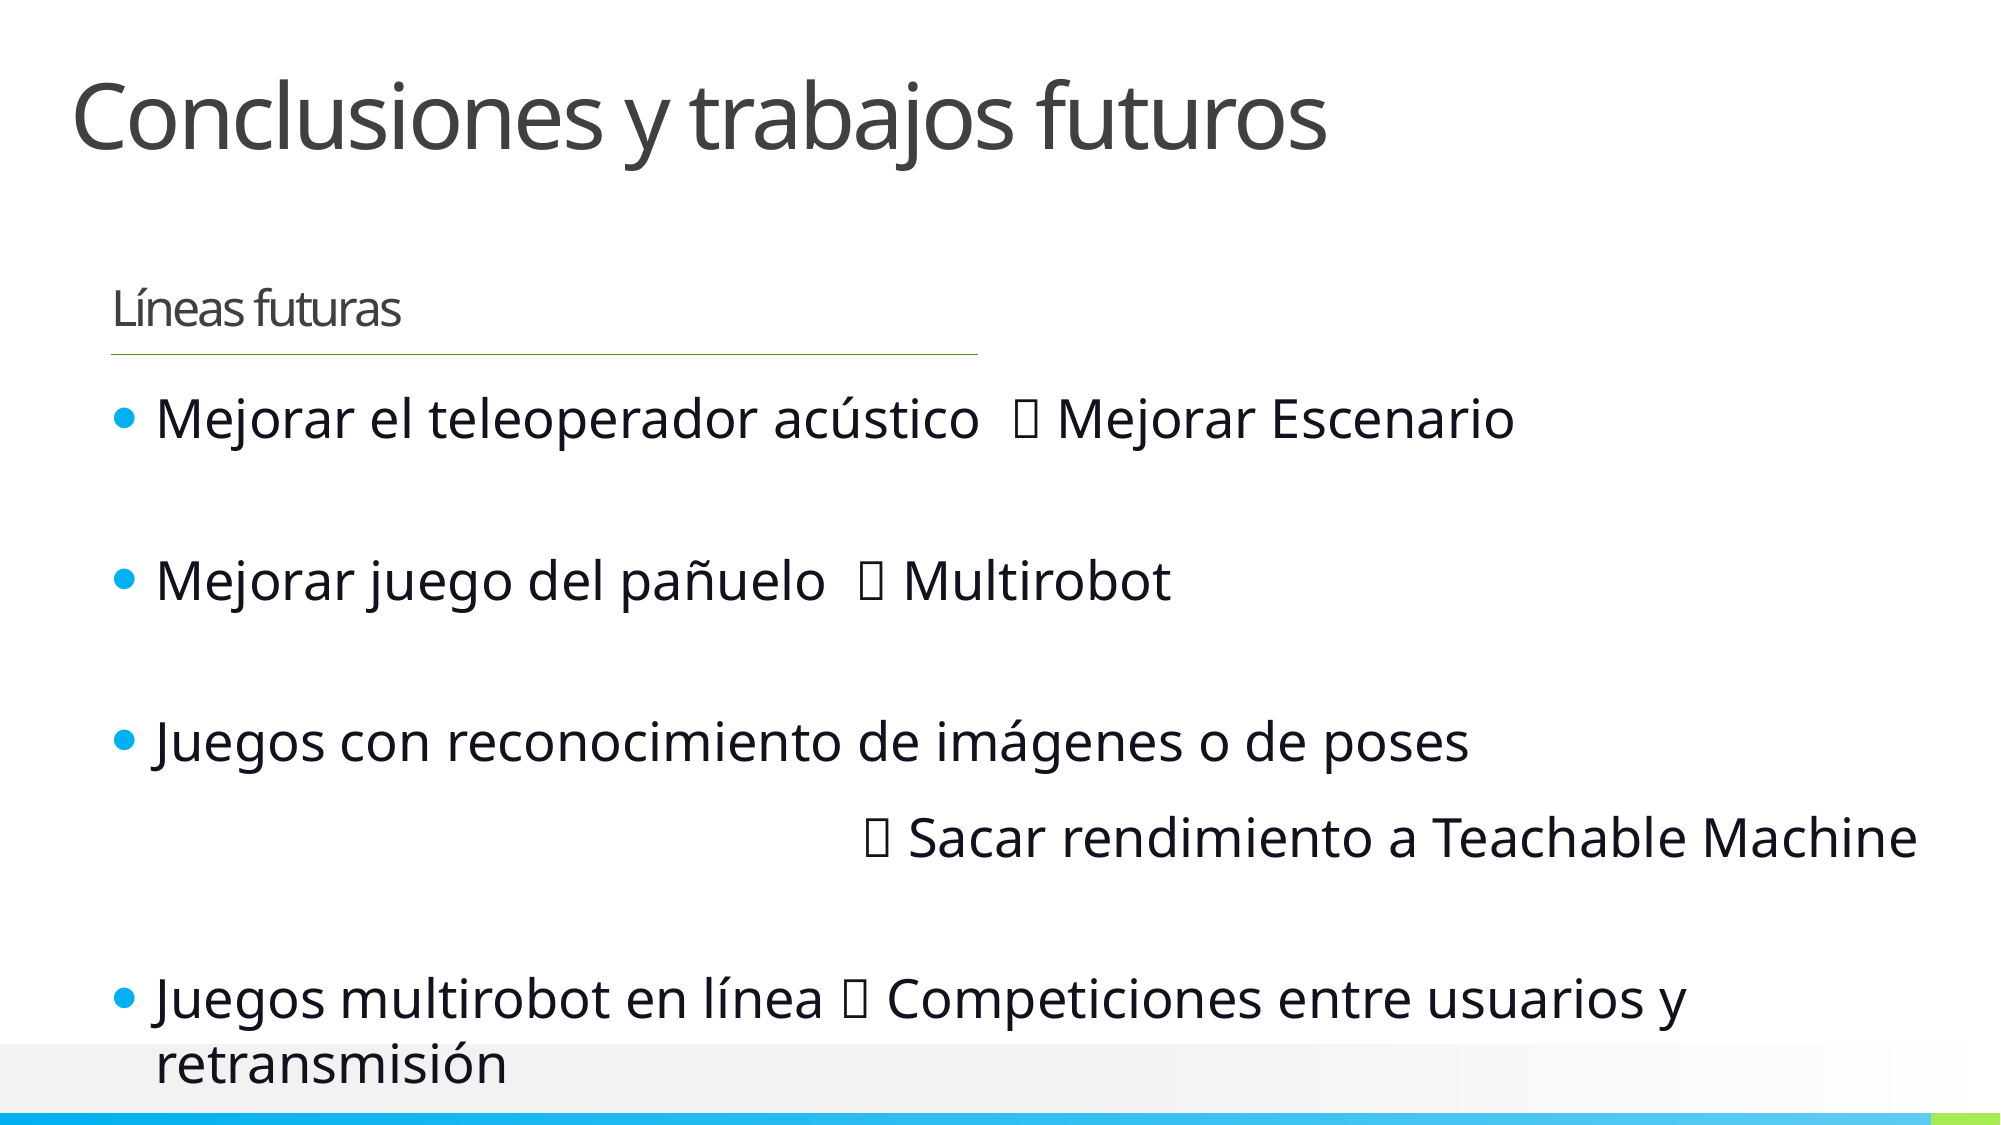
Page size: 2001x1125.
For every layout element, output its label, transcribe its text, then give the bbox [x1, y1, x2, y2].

list Mejorar el teleoperador acústico  Mejorar Escenario Mejorar juego del pañuelo  Multirobot Juegos con reconocimiento de imágenes o de poses  Sacar rendimiento a Teachable Machine Juegos multirobot en línea  Competiciones entre usuarios y retransmisión [111, 384, 1972, 1099]
title Conclusiones y trabajos futuros [70, 70, 1932, 142]
text_box Líneas futuras [111, 283, 1972, 355]
